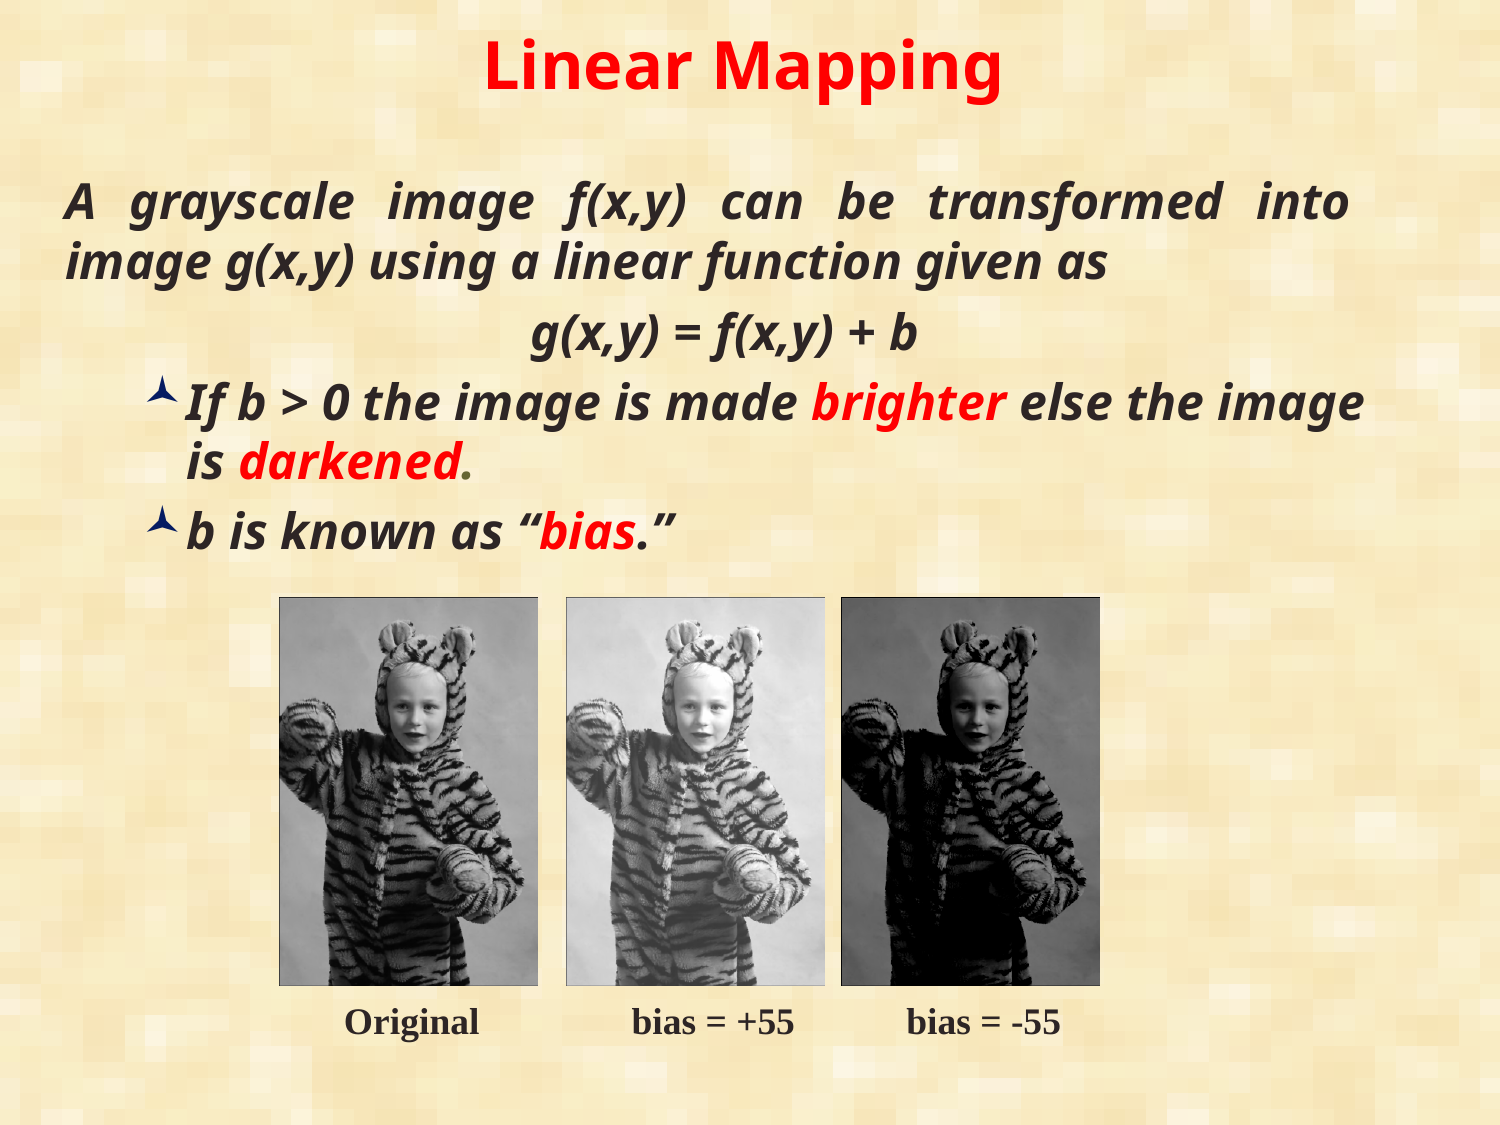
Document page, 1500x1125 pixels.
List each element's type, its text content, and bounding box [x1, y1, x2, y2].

picture [0, 0, 1500, 1125]
title Linear Mapping [37, 24, 1450, 100]
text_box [566, 597, 825, 1050]
list A grayscale image f(x,y) can be transformed into image g(x,y) using a linear function given as g(x,y) = f(x,y) + b If b > 0 the image is made brighter else the image is darkened. b is known as “bias.” [50, 162, 1400, 650]
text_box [279, 597, 538, 1050]
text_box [841, 597, 1100, 1050]
